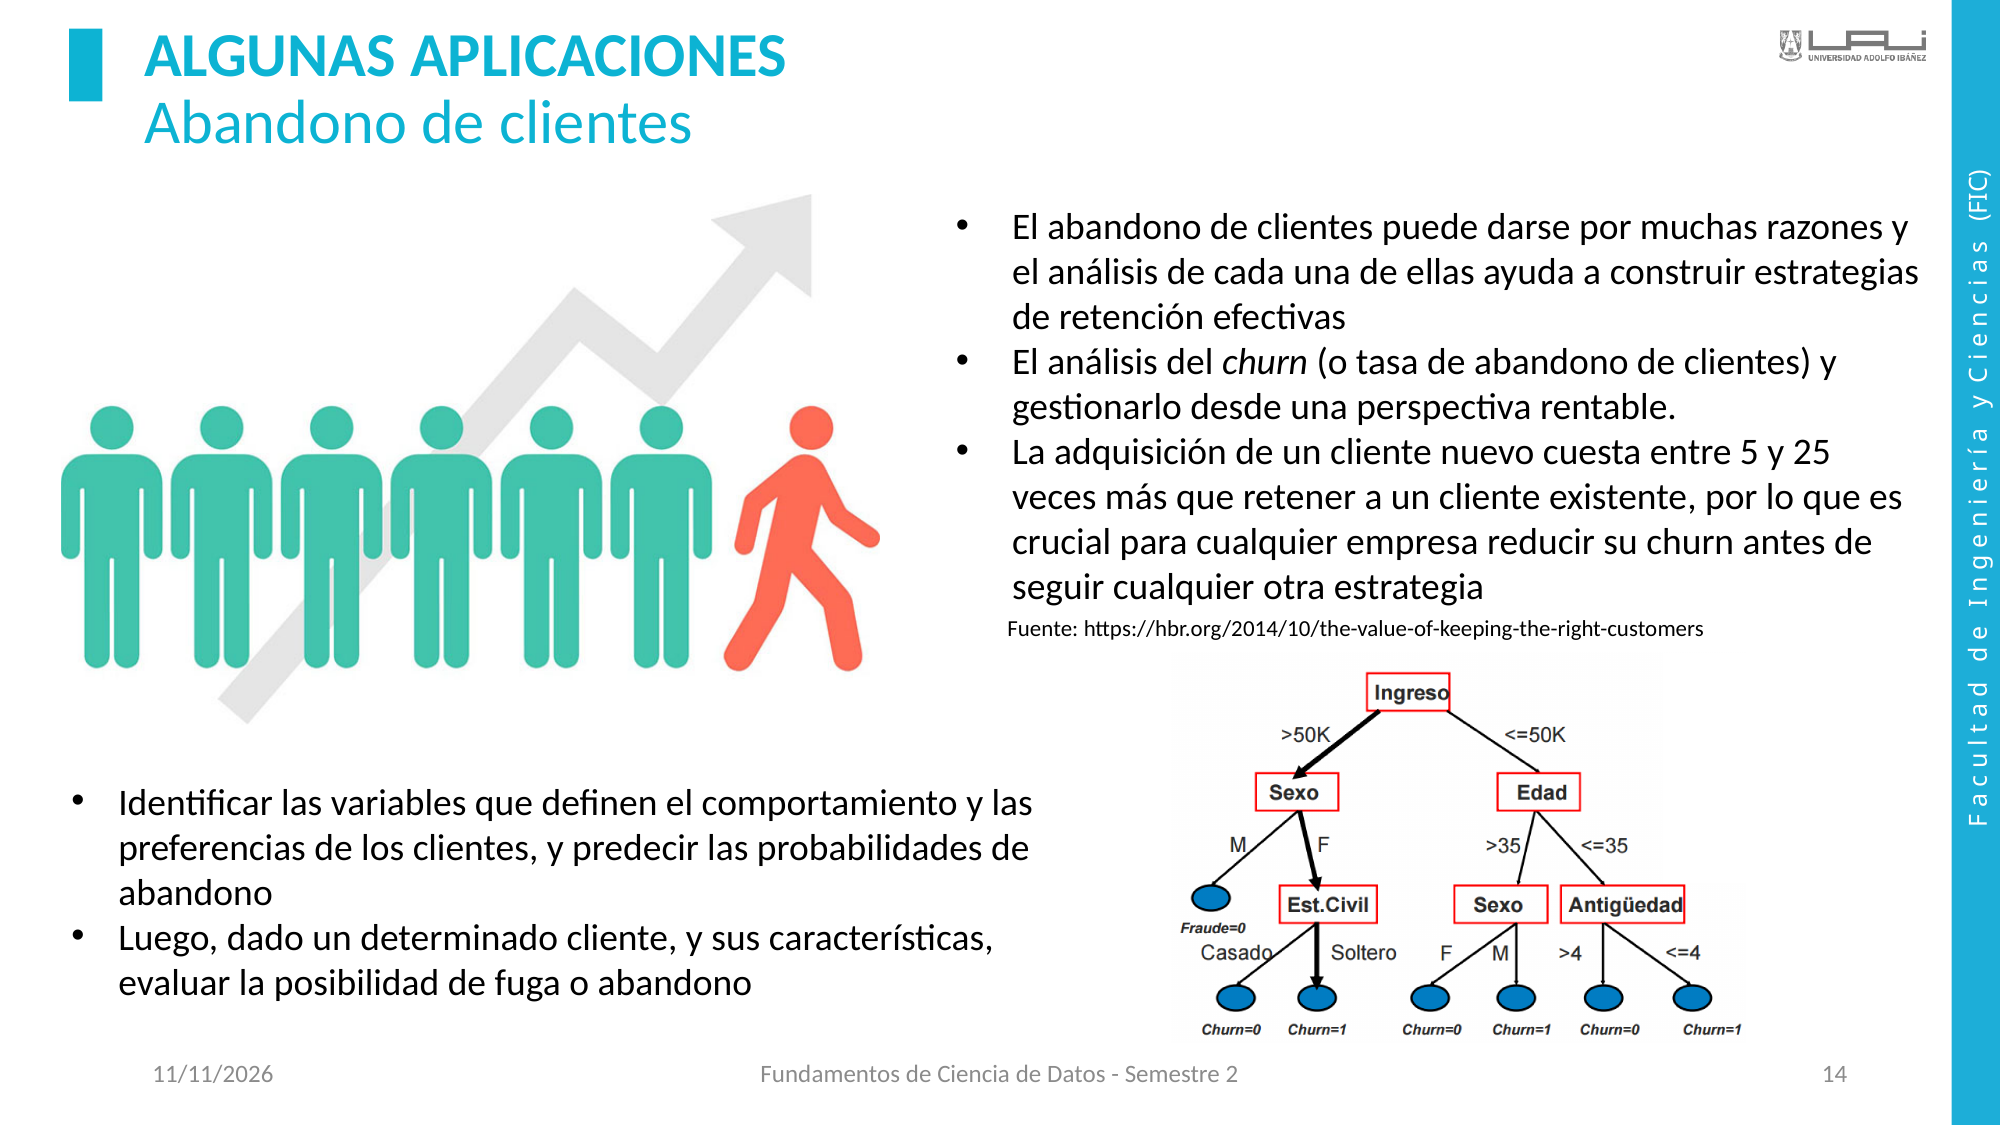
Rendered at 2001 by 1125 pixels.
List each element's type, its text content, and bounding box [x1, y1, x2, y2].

title ALGUNAS APLICACIONES Abandono de clientes [129, 17, 1725, 162]
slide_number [137, 1042, 588, 1103]
picture [1769, 17, 1939, 74]
footer Fundamentos de Ciencia de Datos - Semestre 2 [662, 1042, 1338, 1103]
picture [61, 194, 880, 725]
text_box Identificar las variables que definen el comportamiento y las preferencias de los clientes, y predecir las probabilidades de abandono Luego, dado un determinado cliente, y sus características, evaluar la posibilidad de fuga o abandono [56, 770, 1055, 1010]
text_box El abandono de clientes puede darse por muchas razones y el análisis de cada una de ellas ayuda a construir estrategias de retención efectivas El análisis del churn (o tasa de abandono de clientes) y gestionarlo desde una perspectiva rentable. La adquisición de un cliente nuevo cuesta entre 5 y 25 veces más que retener a un cliente existente, por lo que es crucial para cualquier empresa reducir su churn antes de seguir cualquier otra estrategia [941, 195, 1939, 615]
text_box Fuente: https://hbr.org/2014/10/the-value-of-keeping-the-right-customers [992, 606, 1720, 649]
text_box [1171, 652, 1777, 1043]
slide_number 14 [1412, 1042, 1863, 1103]
